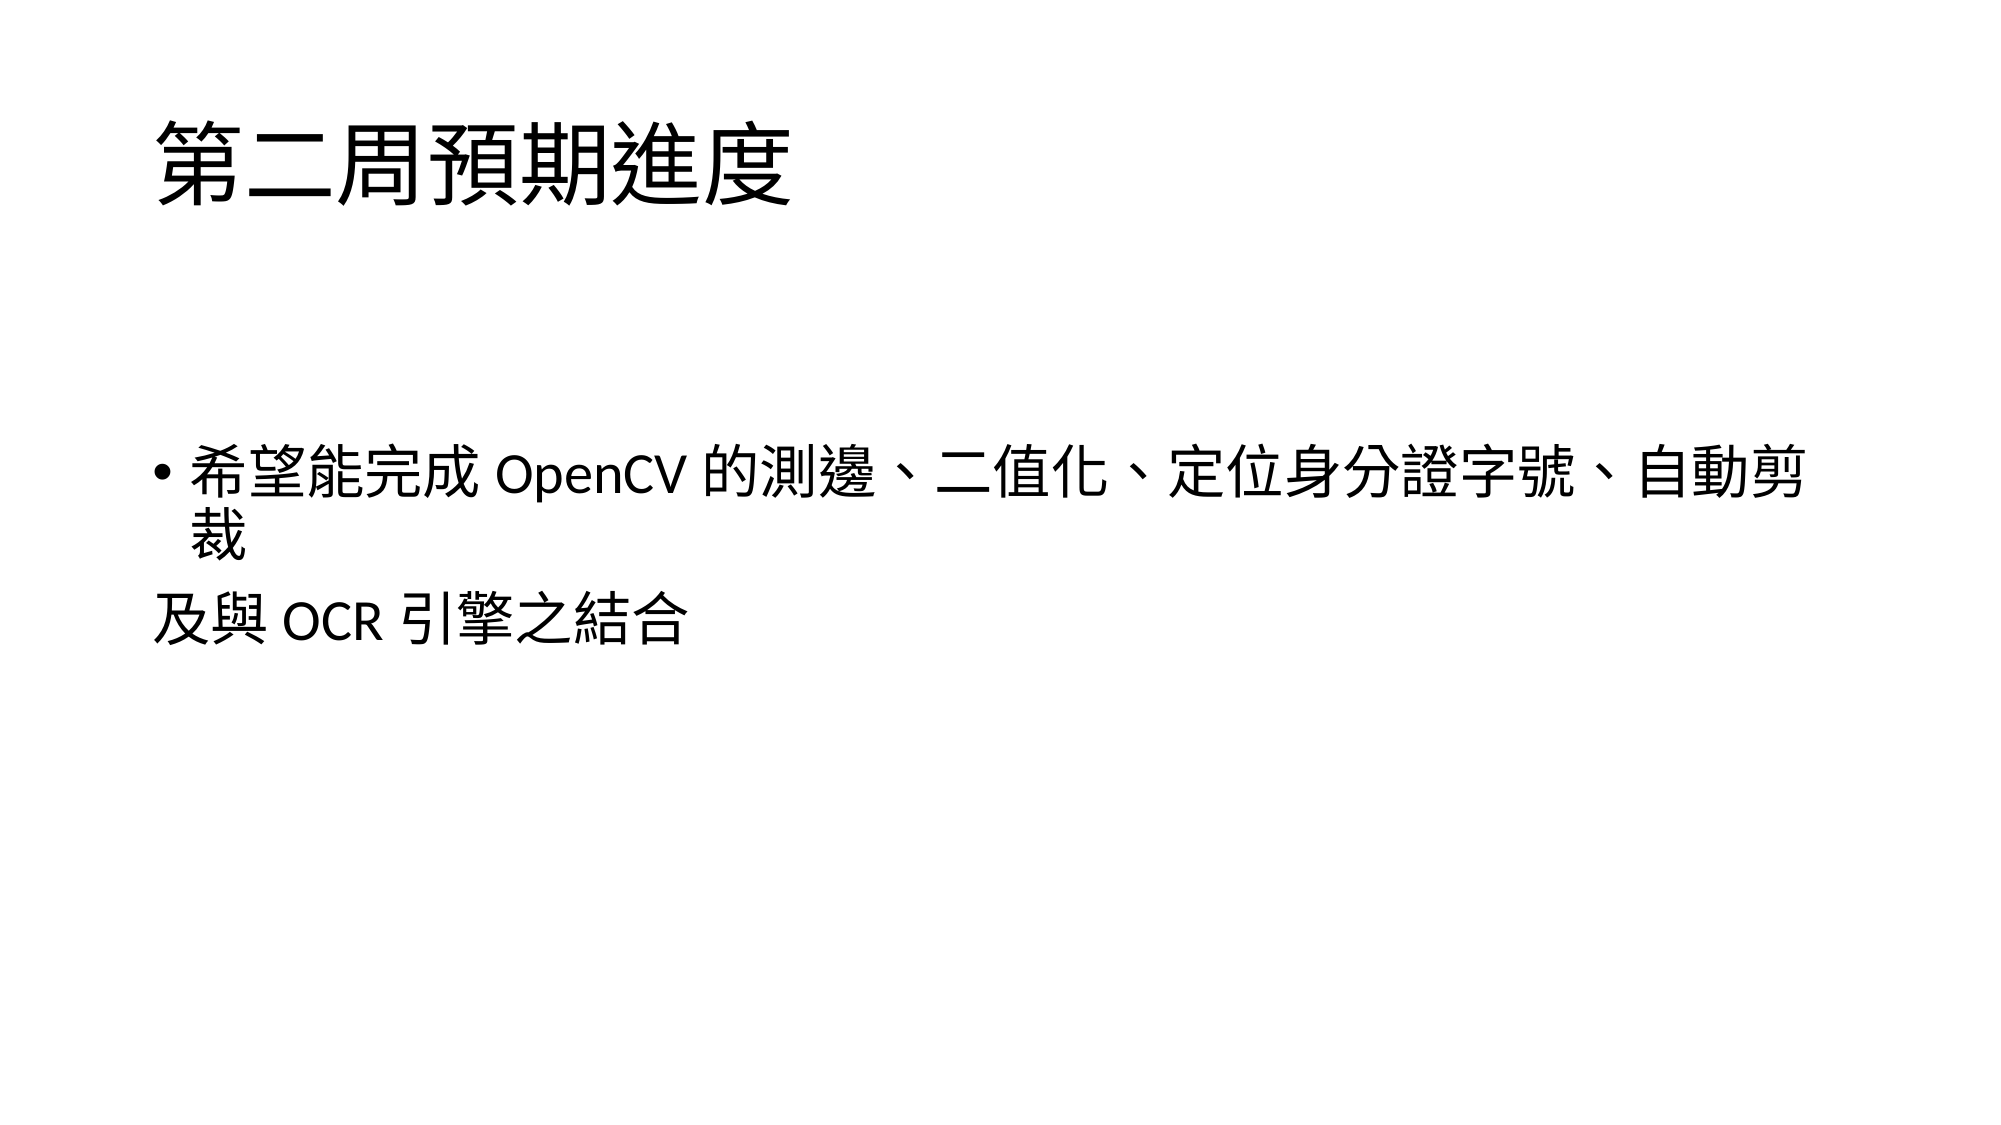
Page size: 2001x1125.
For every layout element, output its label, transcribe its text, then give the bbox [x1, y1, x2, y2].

title 第二周預期進度 [137, 59, 1863, 278]
list 希望能完成OpenCV的測邊、二值化、定位身分證字號、自動剪裁 及與OCR引擎之結合 [137, 435, 1863, 623]
